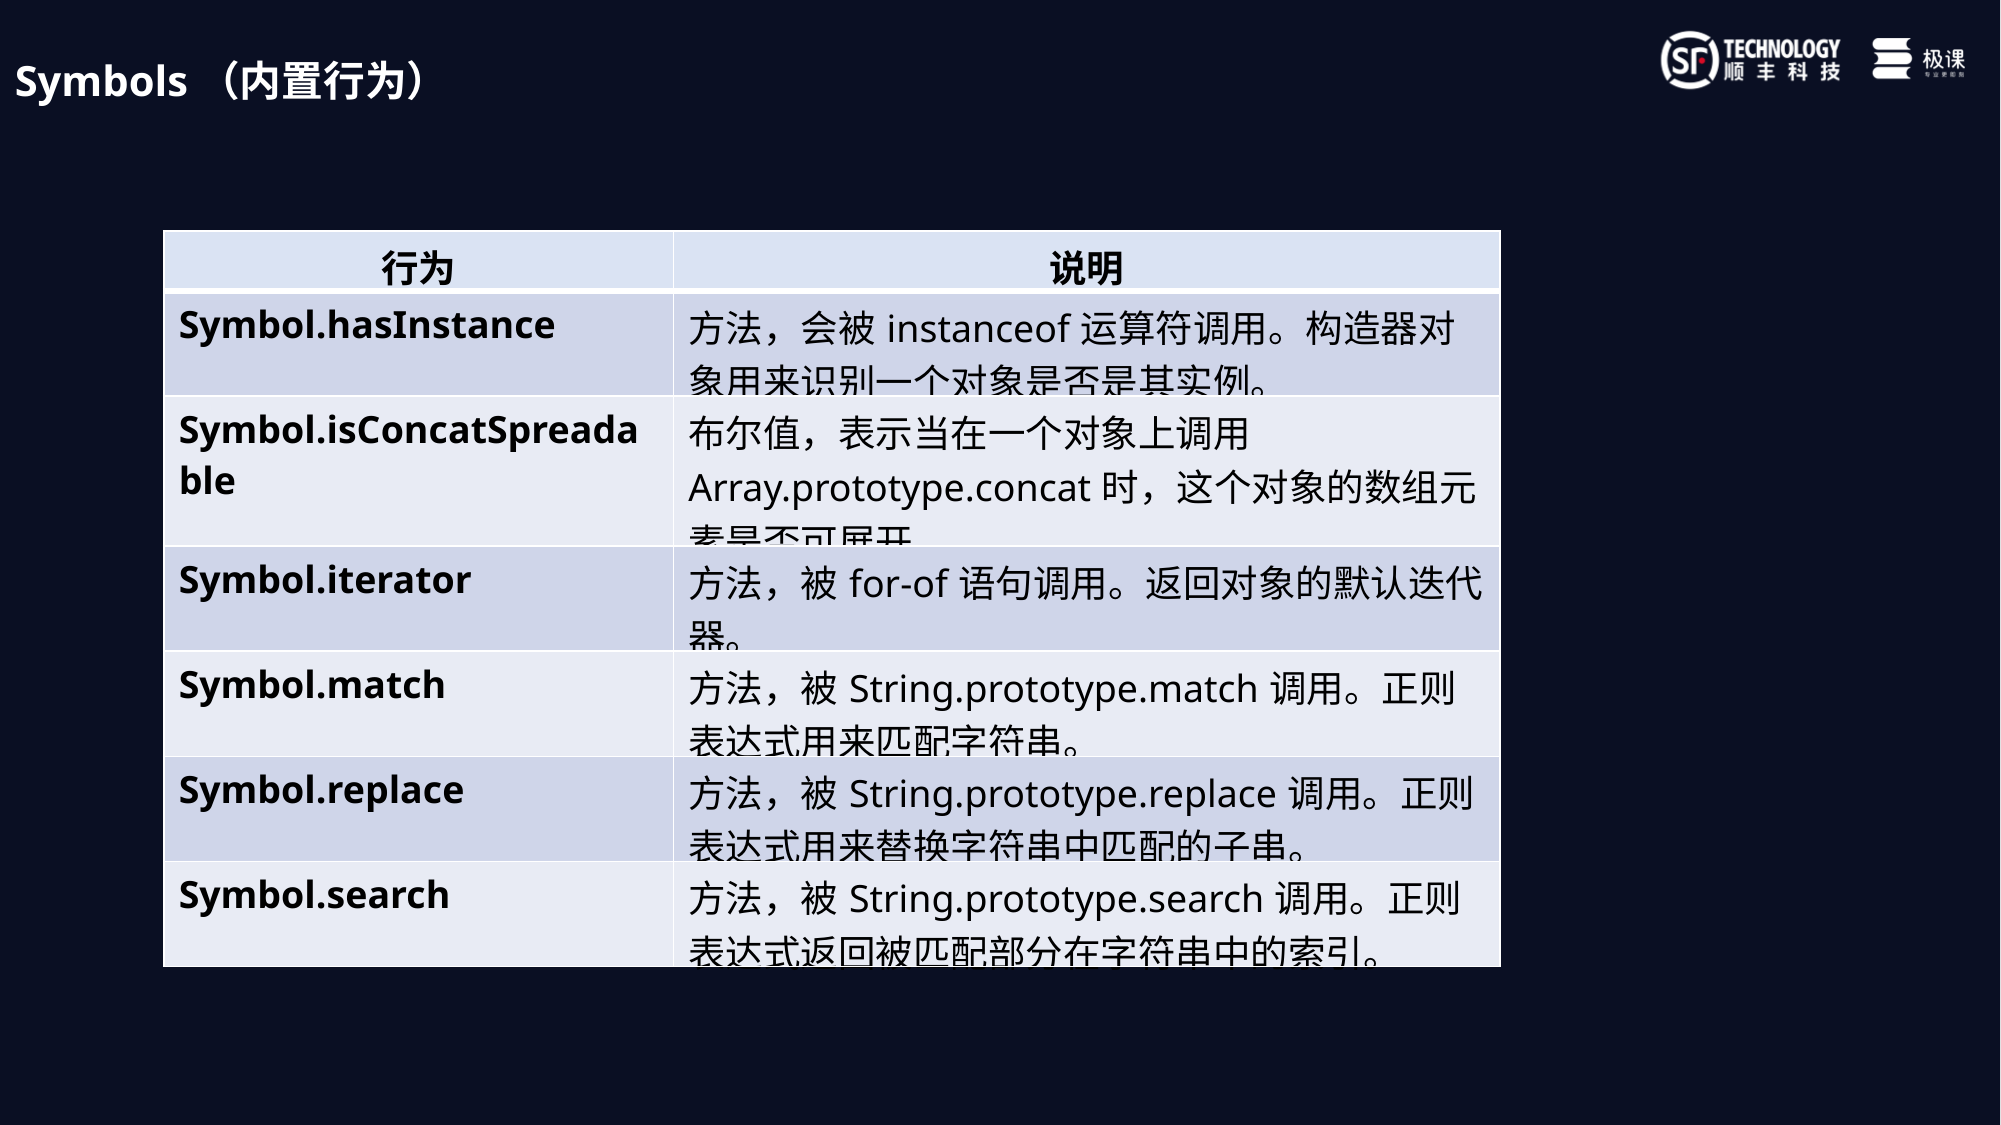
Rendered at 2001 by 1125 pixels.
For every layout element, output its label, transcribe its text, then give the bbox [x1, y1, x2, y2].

picture [0, 0, 2001, 1125]
table_cell Symbol.match [165, 652, 673, 756]
table_cell 方法，被for-of语句调用。返回对象的默认迭代器。 [674, 547, 1499, 650]
table_cell 方法，会被instanceof运算符调用。构造器对象用来识别一个对象是否是其实例。 [674, 294, 1499, 395]
text_box Symbols（内置行为） [0, 0, 793, 113]
table_header 行为 [165, 232, 673, 288]
table_header 说明 [674, 232, 1499, 288]
table_cell 方法，被String.prototype.search调用。正则表达式返回被匹配部分在字符串中的索引。 [674, 862, 1499, 966]
table_cell 方法，被String.prototype.replace调用。正则表达式用来替换字符串中匹配的子串。 [674, 757, 1499, 861]
table_cell Symbol.replace [165, 757, 673, 861]
table_cell Symbol.isConcatSpreadable [165, 397, 673, 545]
table_cell Symbol.hasInstance [165, 294, 673, 395]
table_cell Symbol.iterator [165, 547, 673, 650]
table_cell 方法，被String.prototype.match调用。正则表达式用来匹配字符串。 [674, 652, 1499, 756]
table_cell 布尔值，表示当在一个对象上调用Array.prototype.concat时，这个对象的数组元素是否可展开。 [674, 397, 1499, 545]
table_cell Symbol.search [165, 862, 673, 966]
